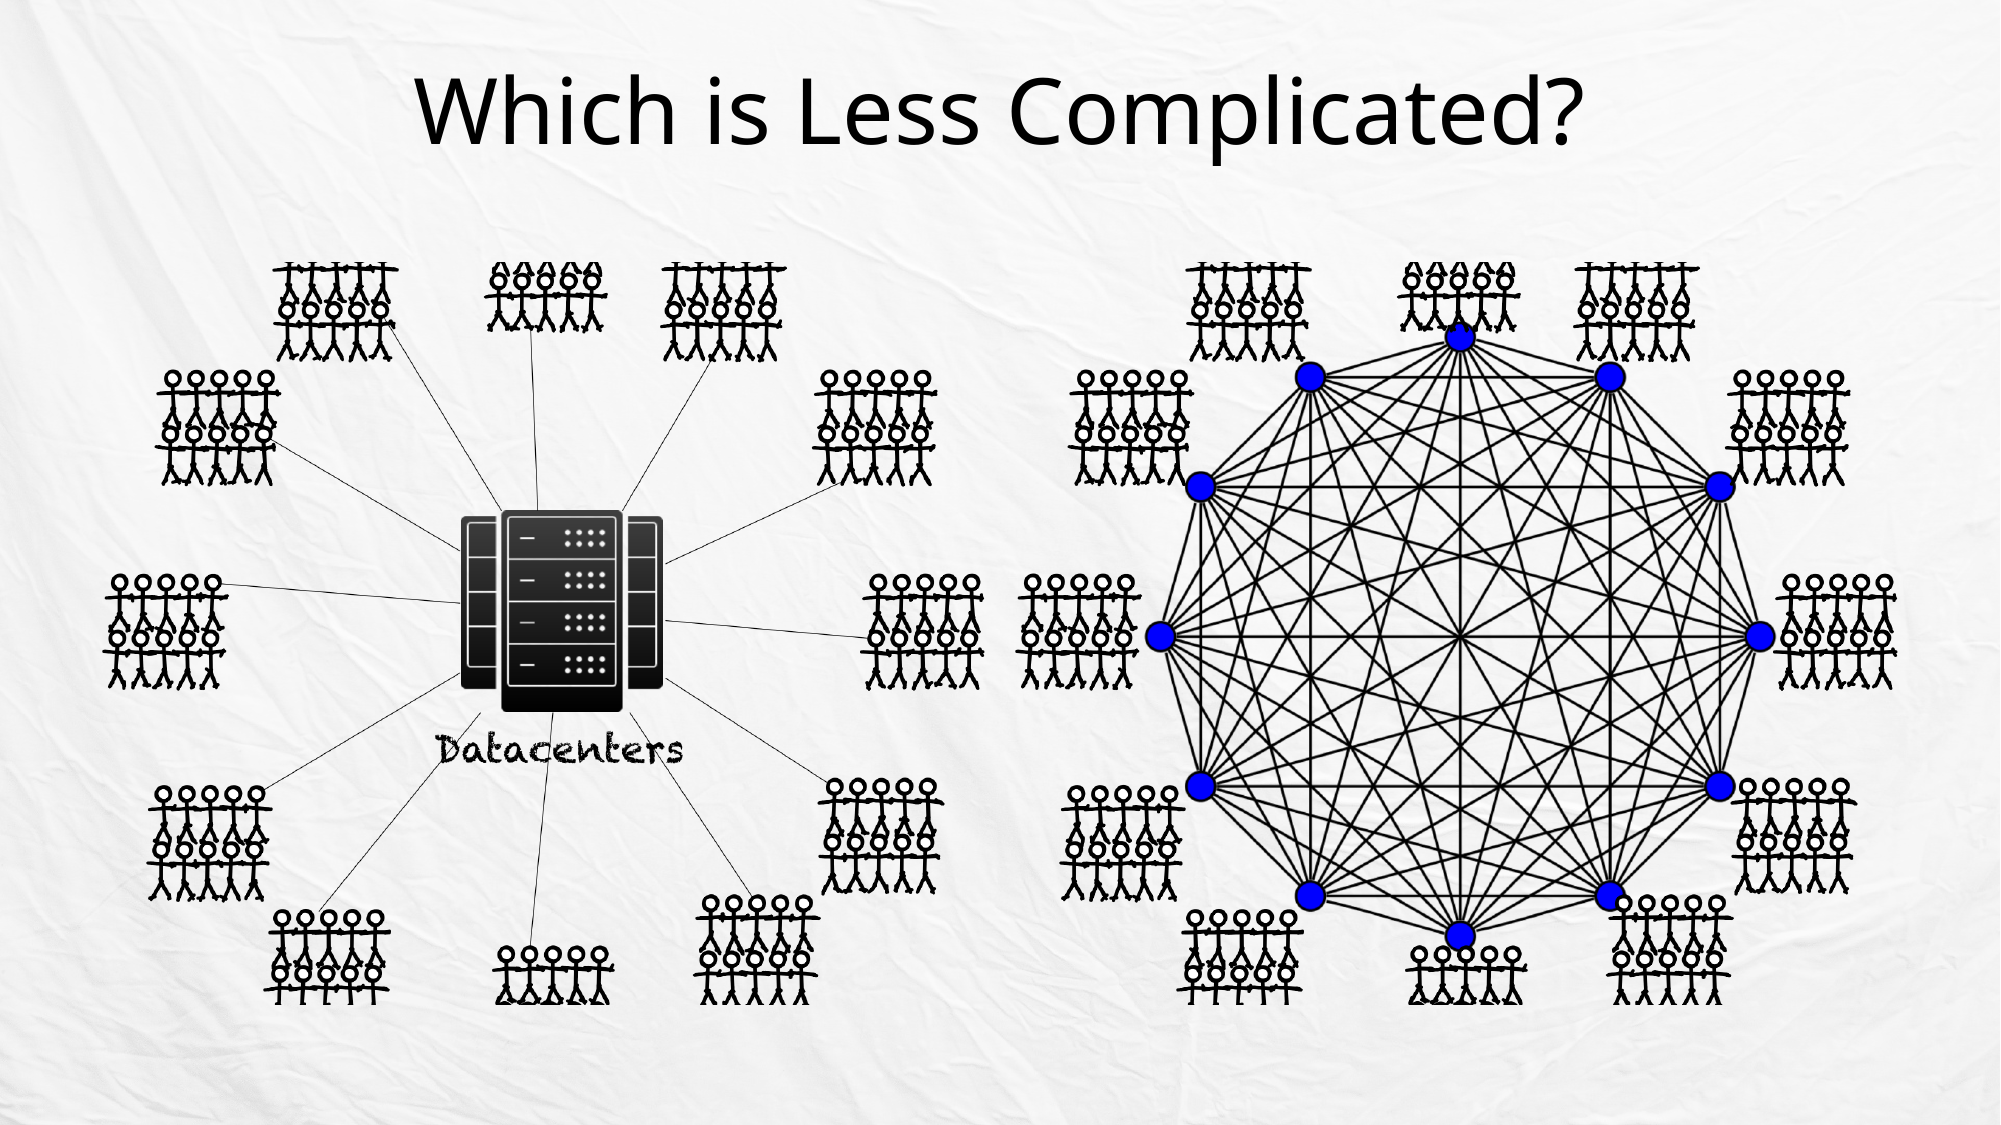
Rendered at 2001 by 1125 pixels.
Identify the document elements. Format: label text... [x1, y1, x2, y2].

title Which is Less Complicated? [99, 45, 1900, 233]
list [1012, 262, 1901, 1006]
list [99, 262, 988, 1006]
